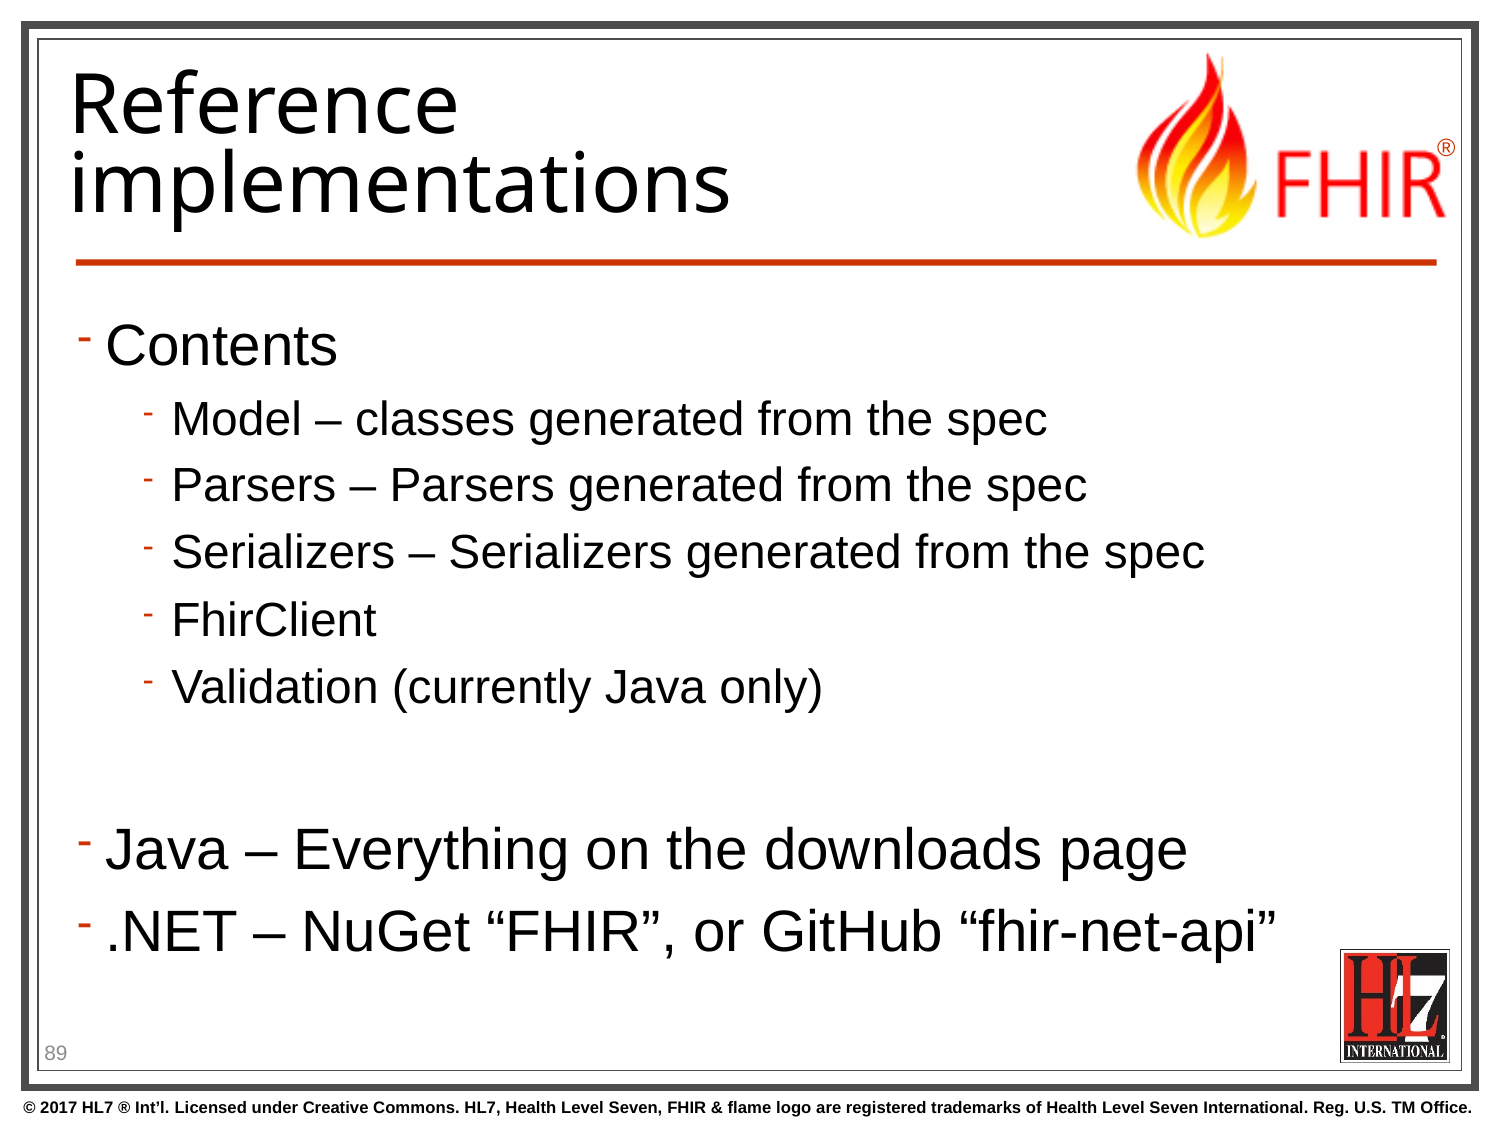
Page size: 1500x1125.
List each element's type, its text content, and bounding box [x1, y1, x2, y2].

slide_number 89 [29, 1034, 148, 1071]
title Reference implementations [53, 54, 1128, 244]
list Contents Model – classes generated from the spec Parsers – Parsers generated from the spec Serializers – Serializers generated from the spec FhirClient Validation (currently Java only) Java – Everything on the downloads page .NET – NuGet “FHIR”, or GitHub “fhir-net-api” [62, 299, 1438, 1059]
picture [1124, 42, 1458, 249]
picture [1340, 949, 1450, 1063]
